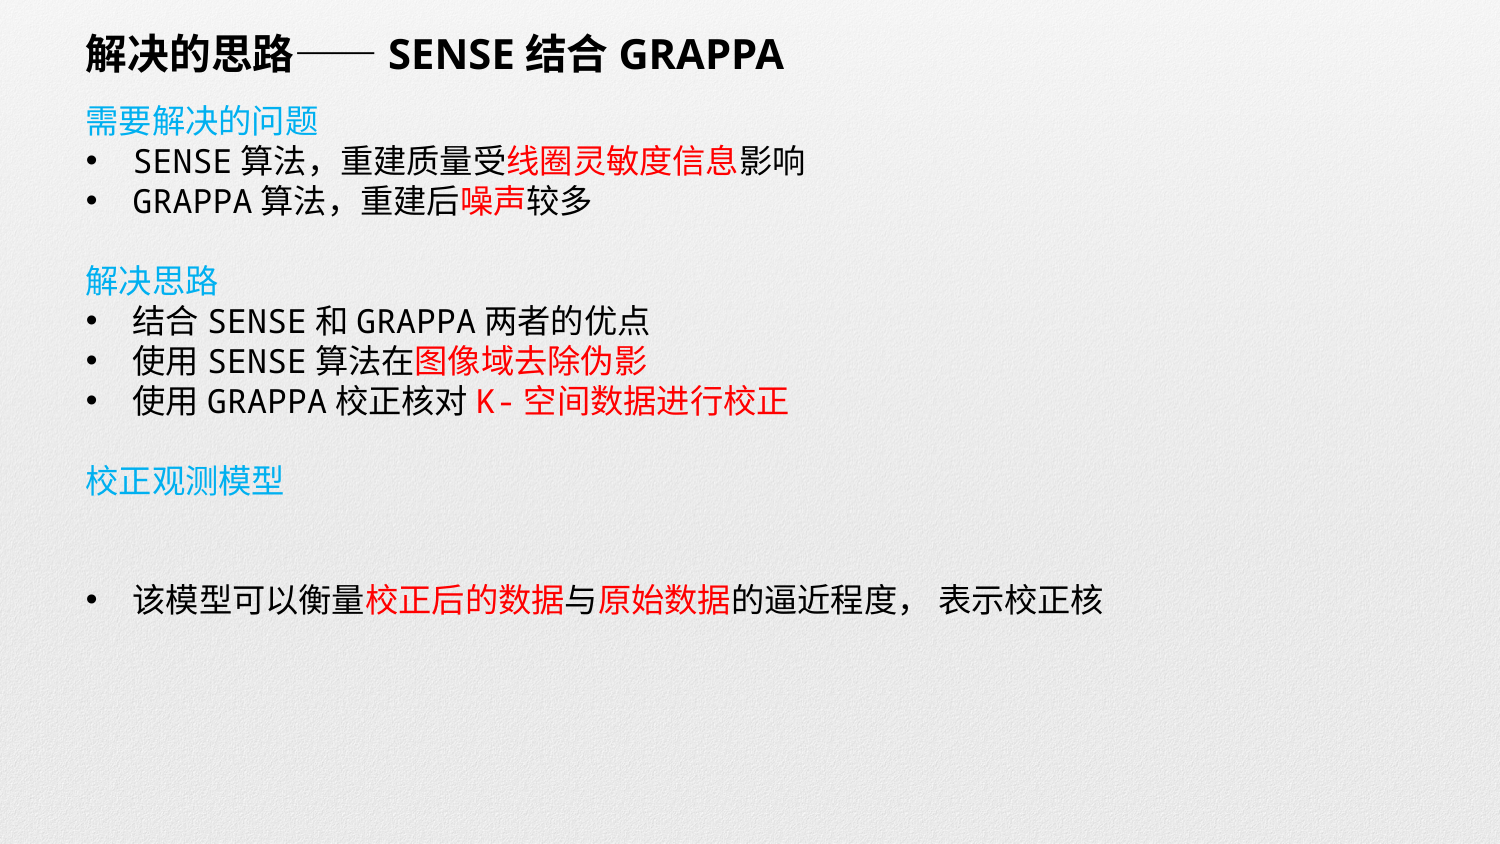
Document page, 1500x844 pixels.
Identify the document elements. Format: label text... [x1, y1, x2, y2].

picture [0, 515, 1500, 844]
text_box 伪影图像 [0, 385, 1500, 441]
text_box 解决的思路——SENSE结合GRAPPA [71, 20, 1371, 85]
